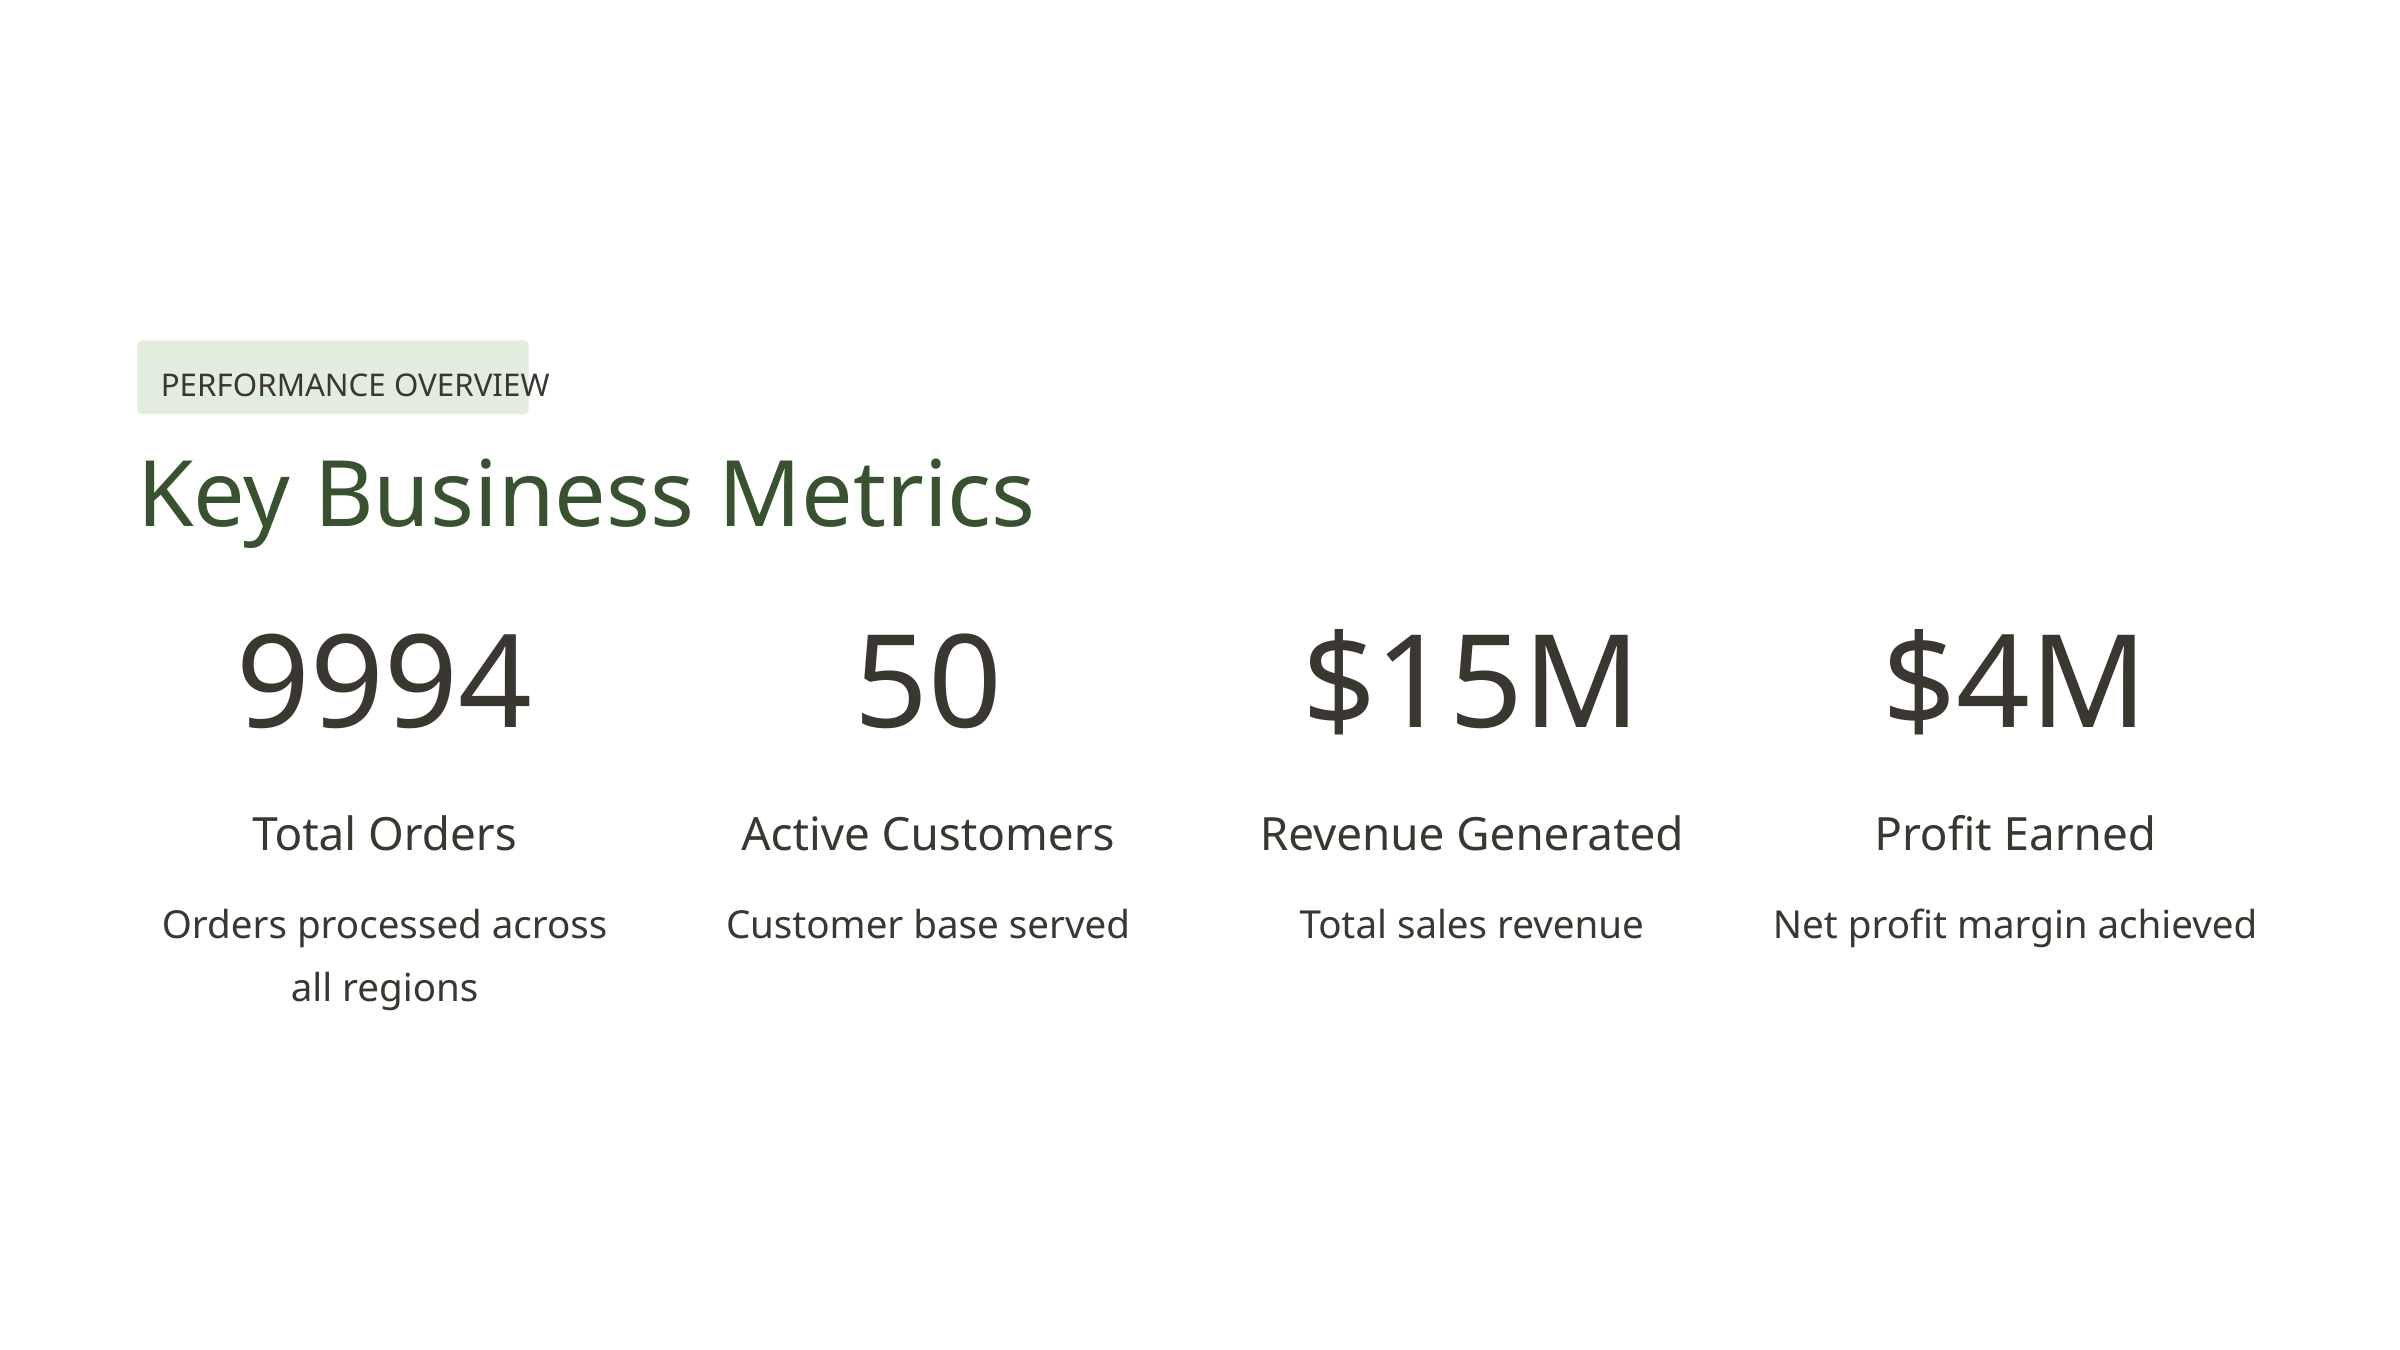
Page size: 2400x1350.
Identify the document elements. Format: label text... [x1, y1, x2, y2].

text_box $15M [1224, 623, 1719, 754]
text_box Net profit margin achieved [1768, 883, 2263, 947]
text_box Key Business Metrics [137, 429, 1062, 546]
text_box Customer base served [680, 883, 1176, 947]
text_box Profit Earned [1784, 802, 2247, 861]
text_box 50 [680, 623, 1176, 754]
text_box Total sales revenue [1224, 883, 1719, 947]
text_box $4M [1768, 623, 2263, 754]
text_box [137, 340, 529, 415]
text_box PERFORMANCE OVERVIEW [160, 352, 505, 403]
text_box Total Orders [153, 802, 616, 861]
text_box Active Customers [697, 802, 1160, 861]
text_box 9994 [137, 623, 632, 754]
text_box Orders processed across all regions [137, 883, 632, 1010]
text_box Revenue Generated [1240, 802, 1703, 861]
